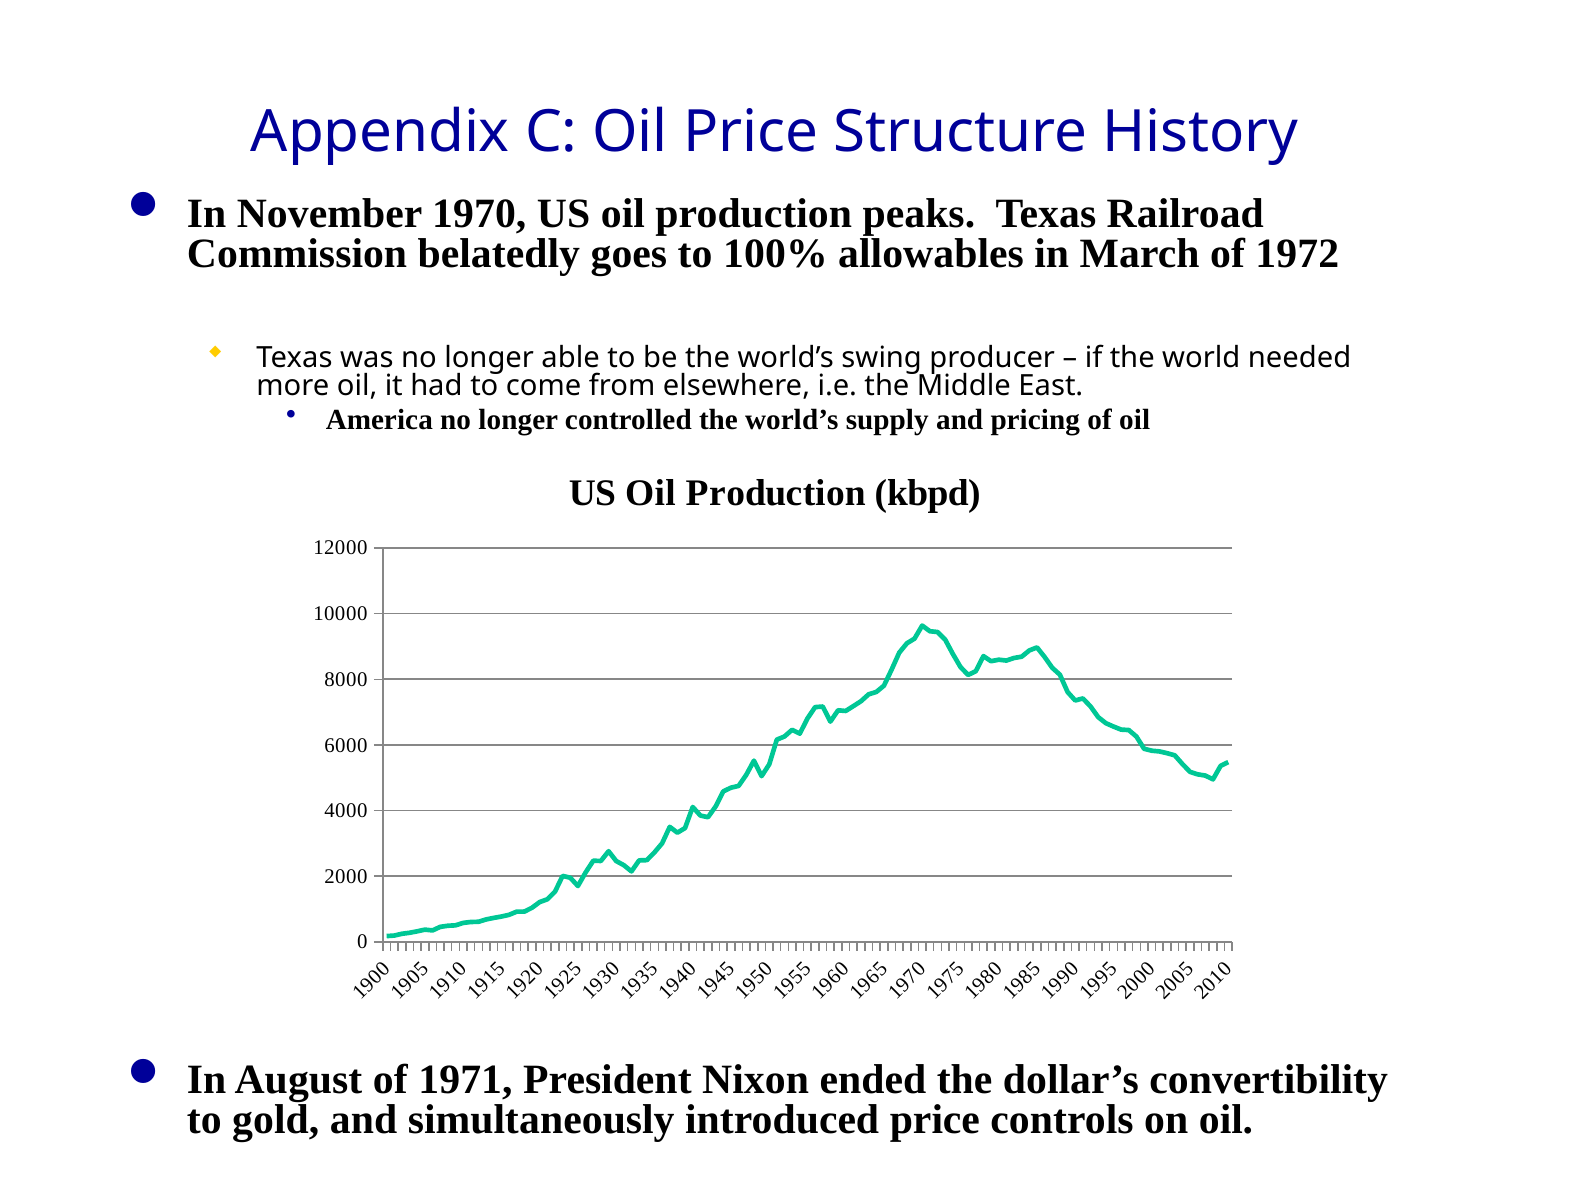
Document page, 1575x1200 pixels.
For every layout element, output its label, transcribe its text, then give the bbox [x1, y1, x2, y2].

chart [293, 441, 1257, 1016]
text_box Appendix C: Oil Price Structure History [137, 37, 1413, 187]
list In November 1970, US oil production peaks. Texas Railroad Commission belatedly goes to 100% allowables in March of 1972 Texas was no longer able to be the world’s swing producer – if the world needed more oil, it had to come from elsewhere, i.e. the Middle East. America no longer controlled the world’s supply and pricing of oil In August of 1971, President Nixon ended the dollar’s convertibility to gold, and simultaneously introduced price controls on oil. [112, 187, 1438, 525]
